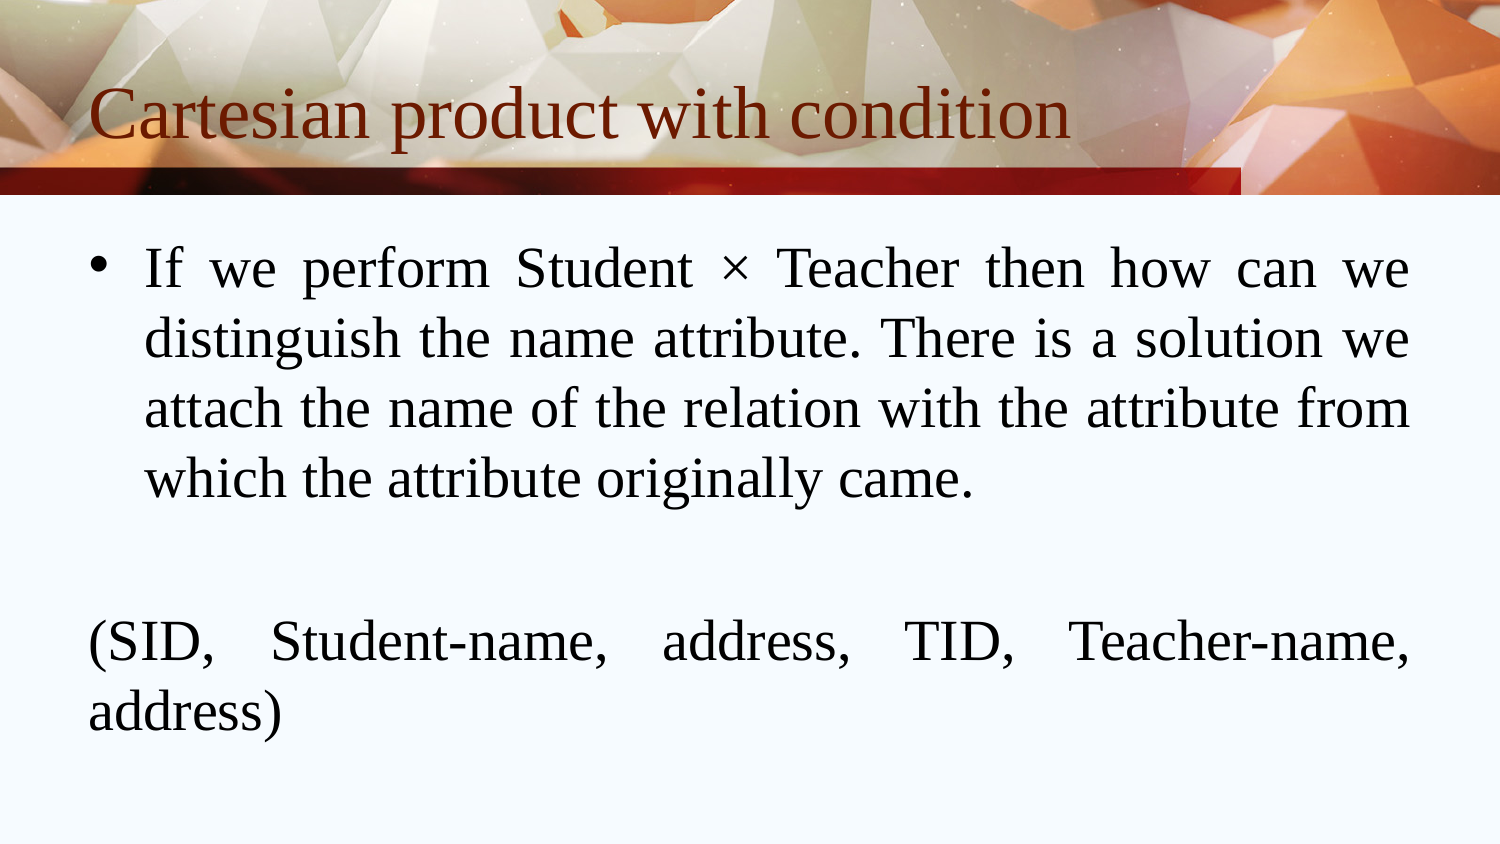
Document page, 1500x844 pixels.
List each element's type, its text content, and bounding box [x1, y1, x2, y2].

list If we perform Student × Teacher then how can we distinguish the name attribute. There is a solution we attach the name of the relation with the attribute from which the attribute originally came. (SID, Student-name, address, TID, Teacher-name, address) [73, 221, 1427, 798]
title Cartesian product with condition [73, 46, 1427, 172]
picture [0, 0, 1500, 844]
